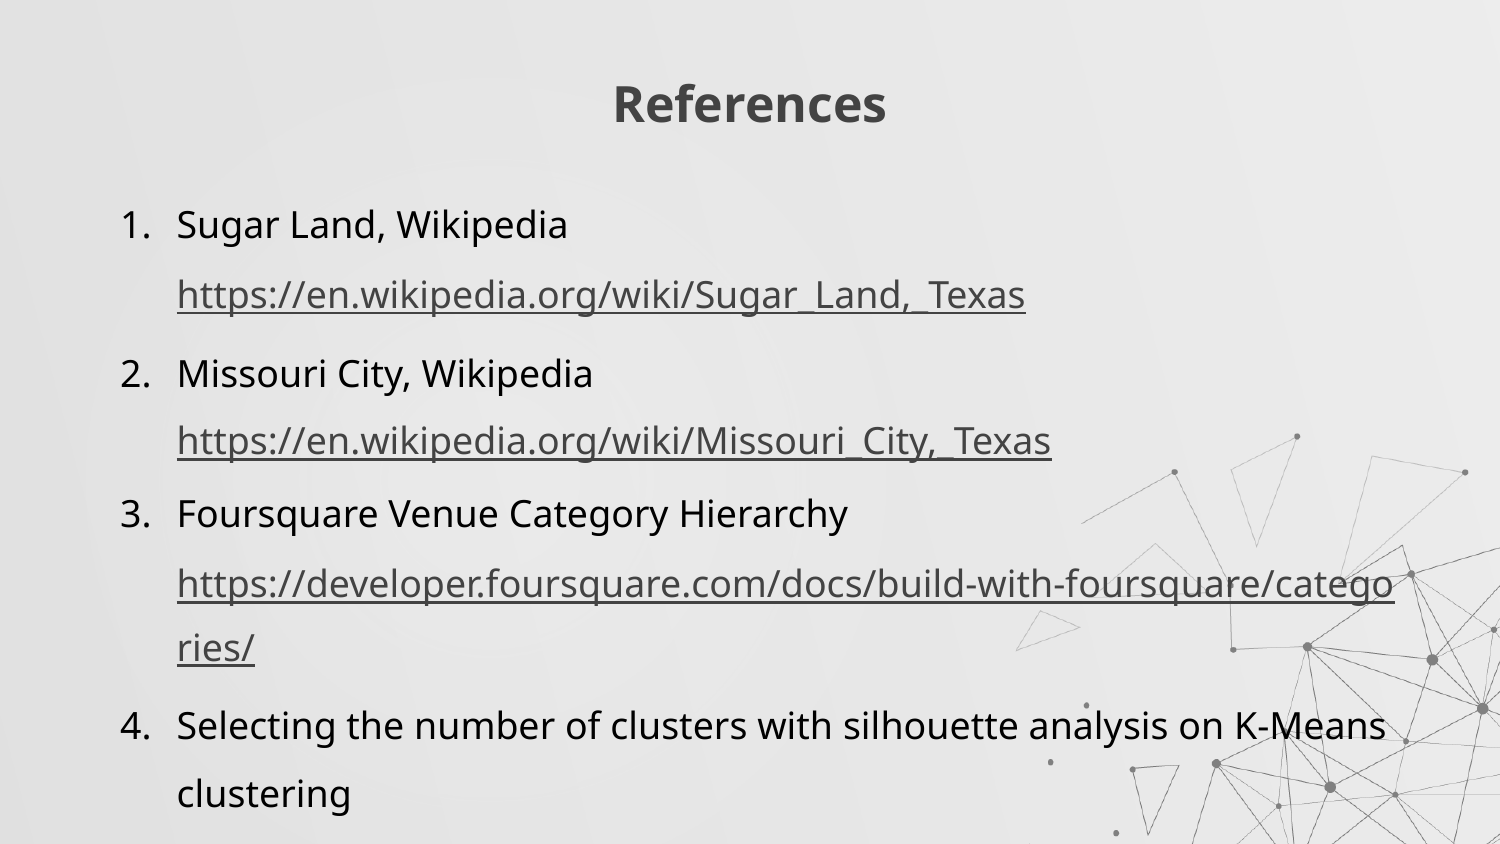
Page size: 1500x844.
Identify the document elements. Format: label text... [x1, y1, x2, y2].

list Sugar Land, Wikipedia https://en.wikipedia.org/wiki/Sugar_Land,_Texas Missouri City, Wikipedia https://en.wikipedia.org/wiki/Missouri_City,_Texas Foursquare Venue Category Hierarchy https://developer.foursquare.com/docs/build-with-foursquare/categories/ Selecting the number of clusters with silhouette analysis on K-Means clustering https://scikit-learn.org/stable/auto_examples/cluster/plot_kmeans_silhouette_analysis.html [105, 163, 1425, 786]
picture [0, 0, 1500, 844]
title References [322, 57, 1178, 214]
